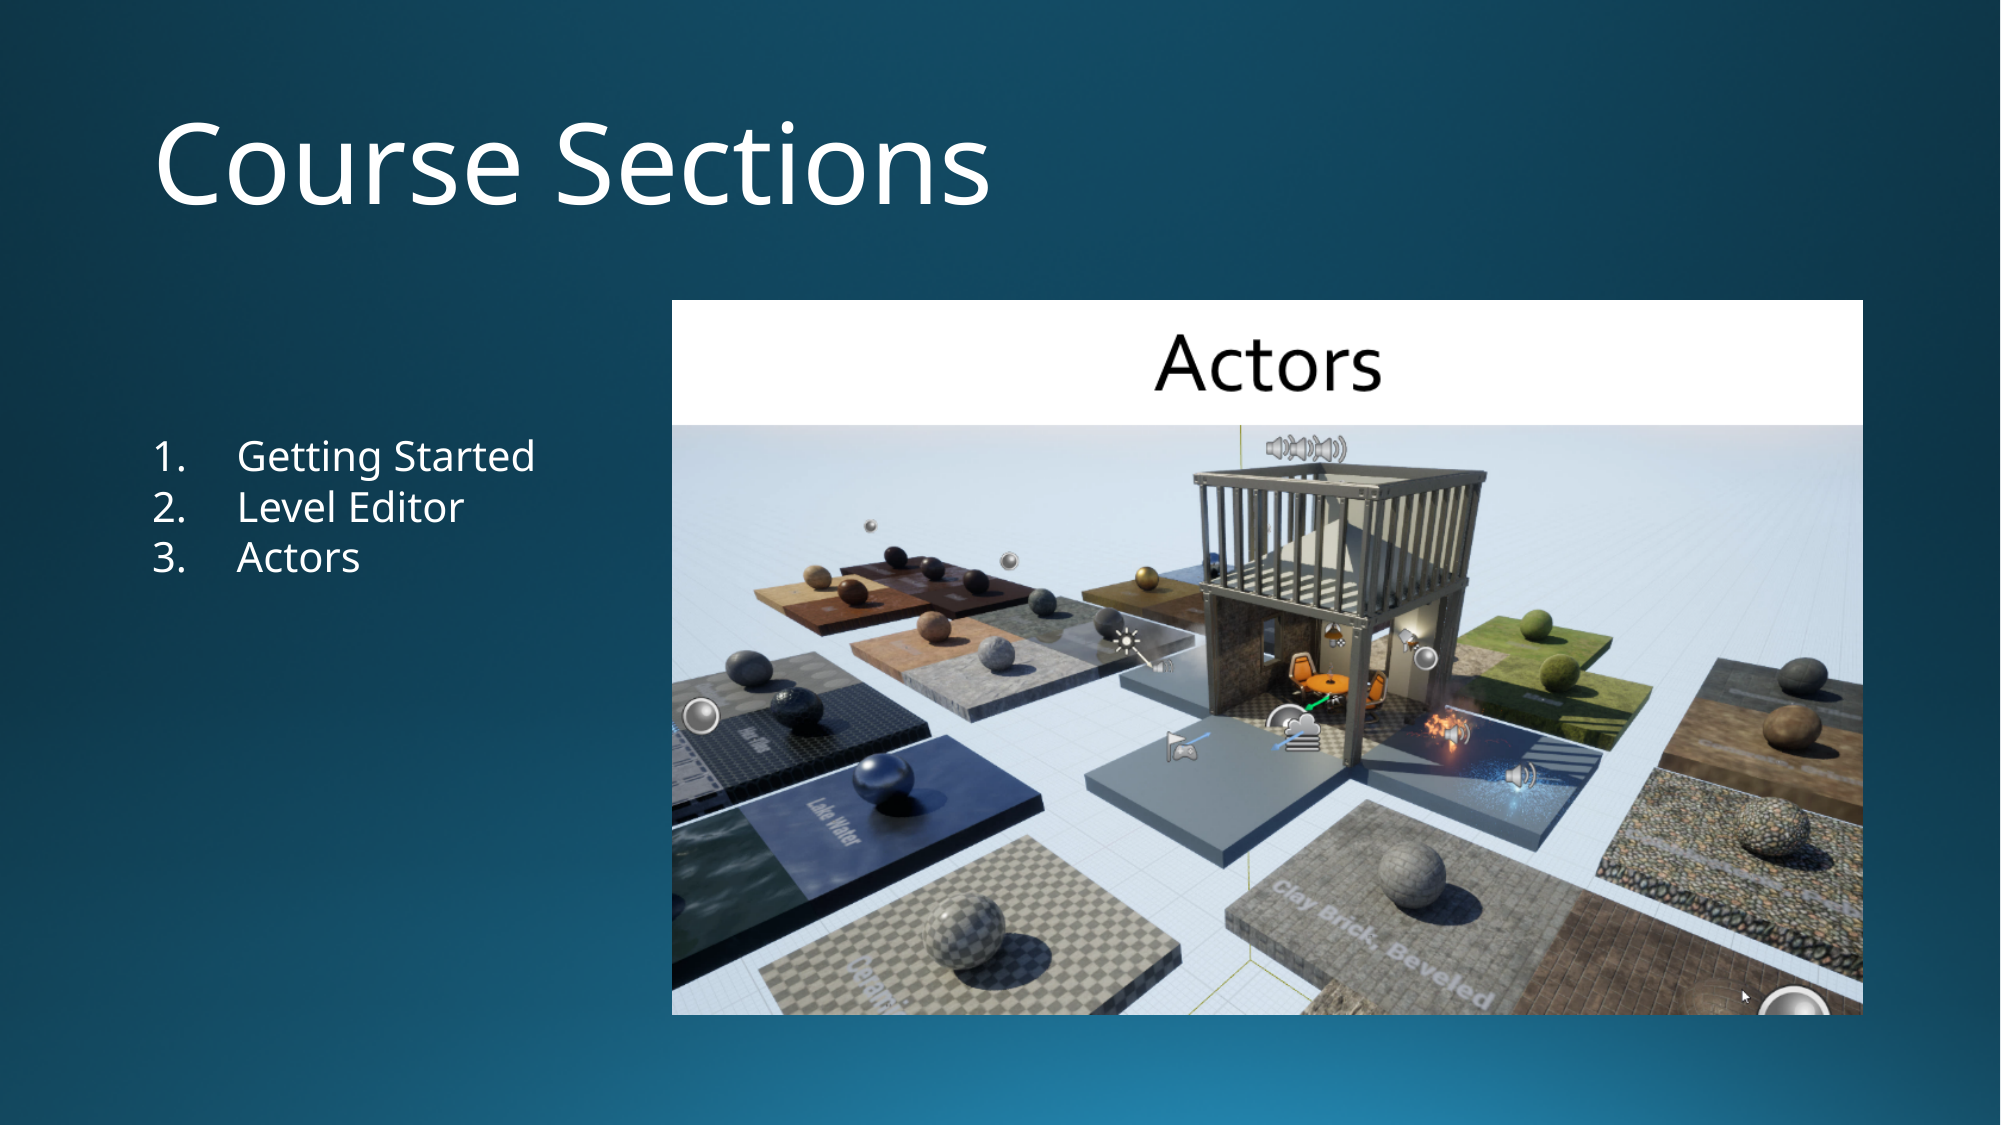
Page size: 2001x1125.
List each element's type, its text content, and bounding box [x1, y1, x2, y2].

text_box Getting Started Level Editor Actors [137, 422, 560, 588]
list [672, 300, 1863, 1015]
picture [0, 0, 2001, 1125]
title Course Sections [137, 59, 1863, 278]
